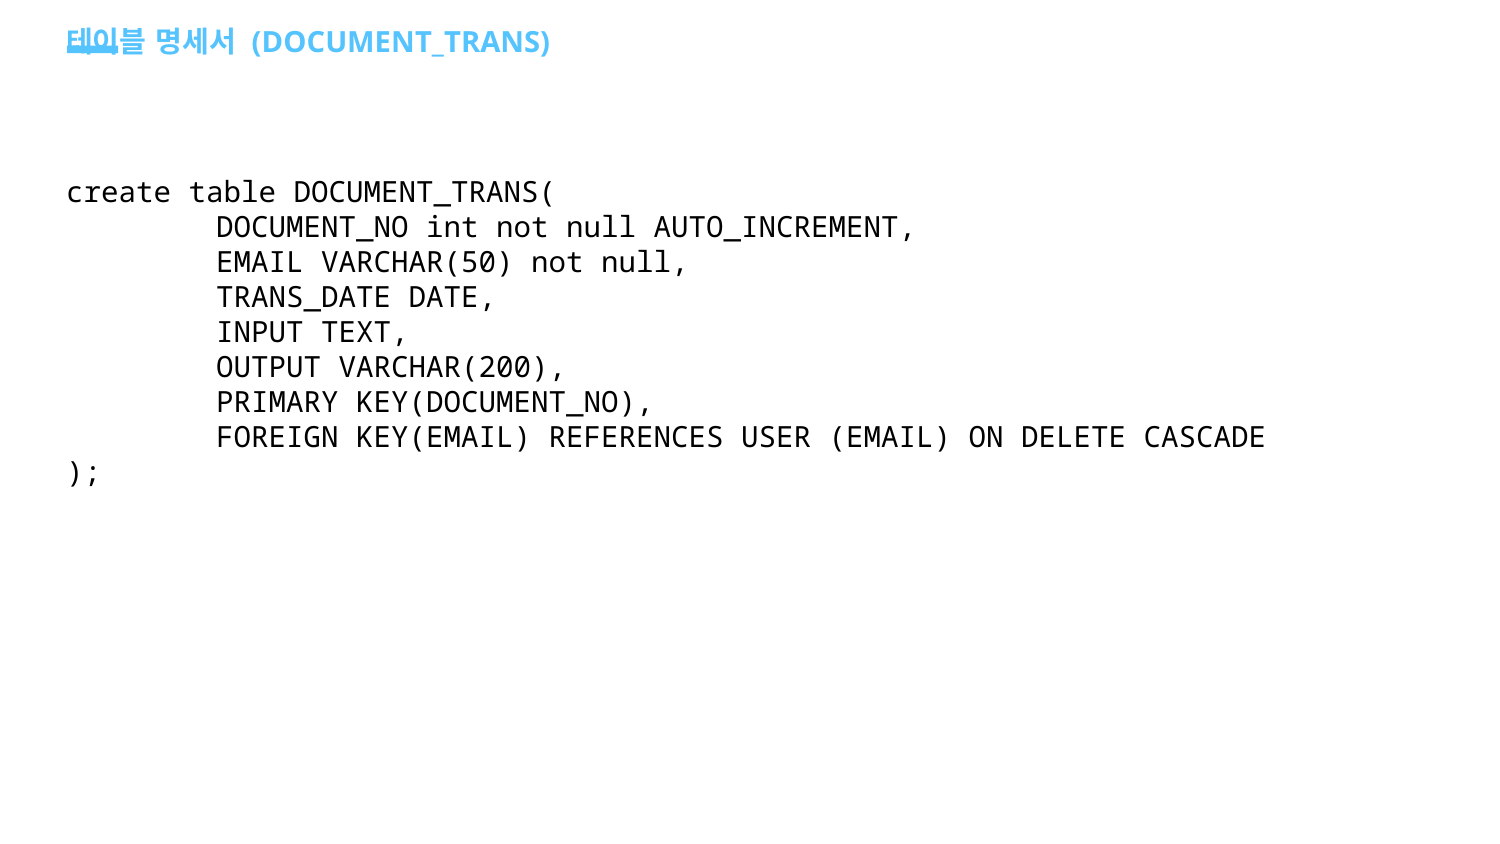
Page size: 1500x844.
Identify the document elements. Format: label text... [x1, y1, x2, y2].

text_box create table DOCUMENT_TRANS( DOCUMENT_NO int not null AUTO_INCREMENT, EMAIL VARCHAR(50) not null, TRANS_DATE DATE, INPUT TEXT, OUTPUT VARCHAR(200), PRIMARY KEY(DOCUMENT_NO), FOREIGN KEY(EMAIL) REFERENCES USER (EMAIL) ON DELETE CASCADE ); [51, 158, 1449, 538]
text_box 테이블 명세서 (DOCUMENT_TRANS) [51, 2, 1449, 149]
text_box [65, 44, 120, 55]
